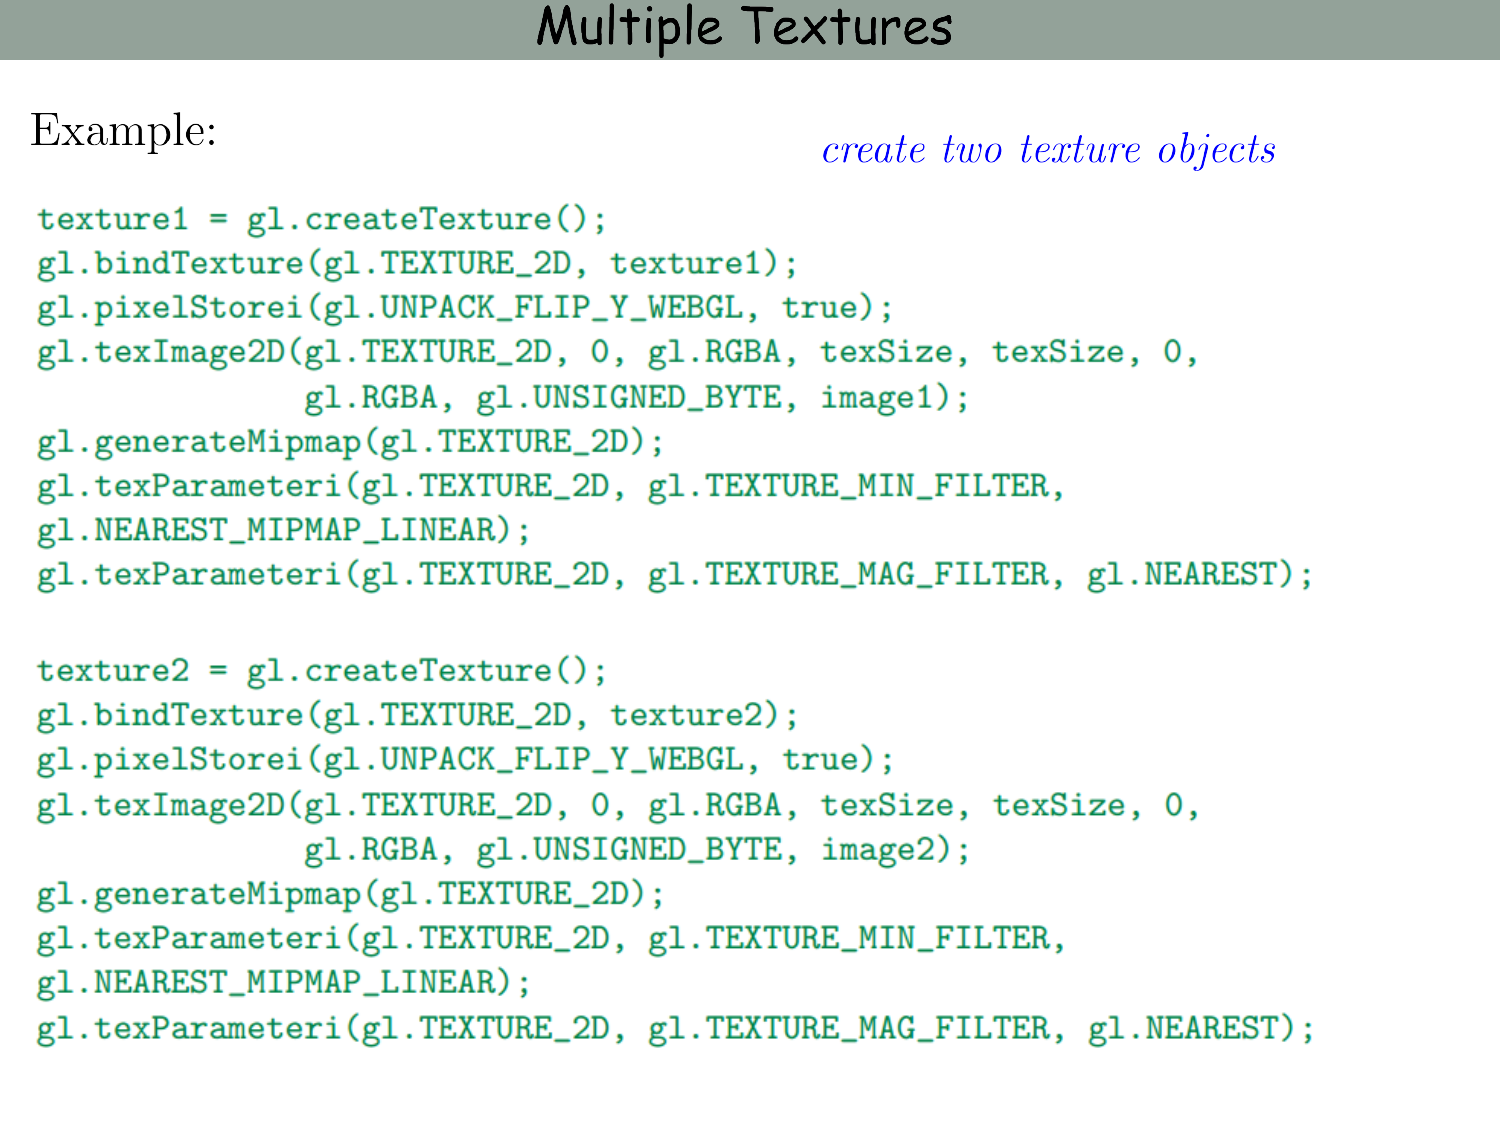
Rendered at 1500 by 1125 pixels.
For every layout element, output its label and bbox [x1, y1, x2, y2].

picture [27, 199, 1319, 601]
picture [822, 132, 1275, 171]
picture [31, 112, 214, 154]
picture [537, 3, 953, 58]
picture [31, 649, 1319, 1051]
